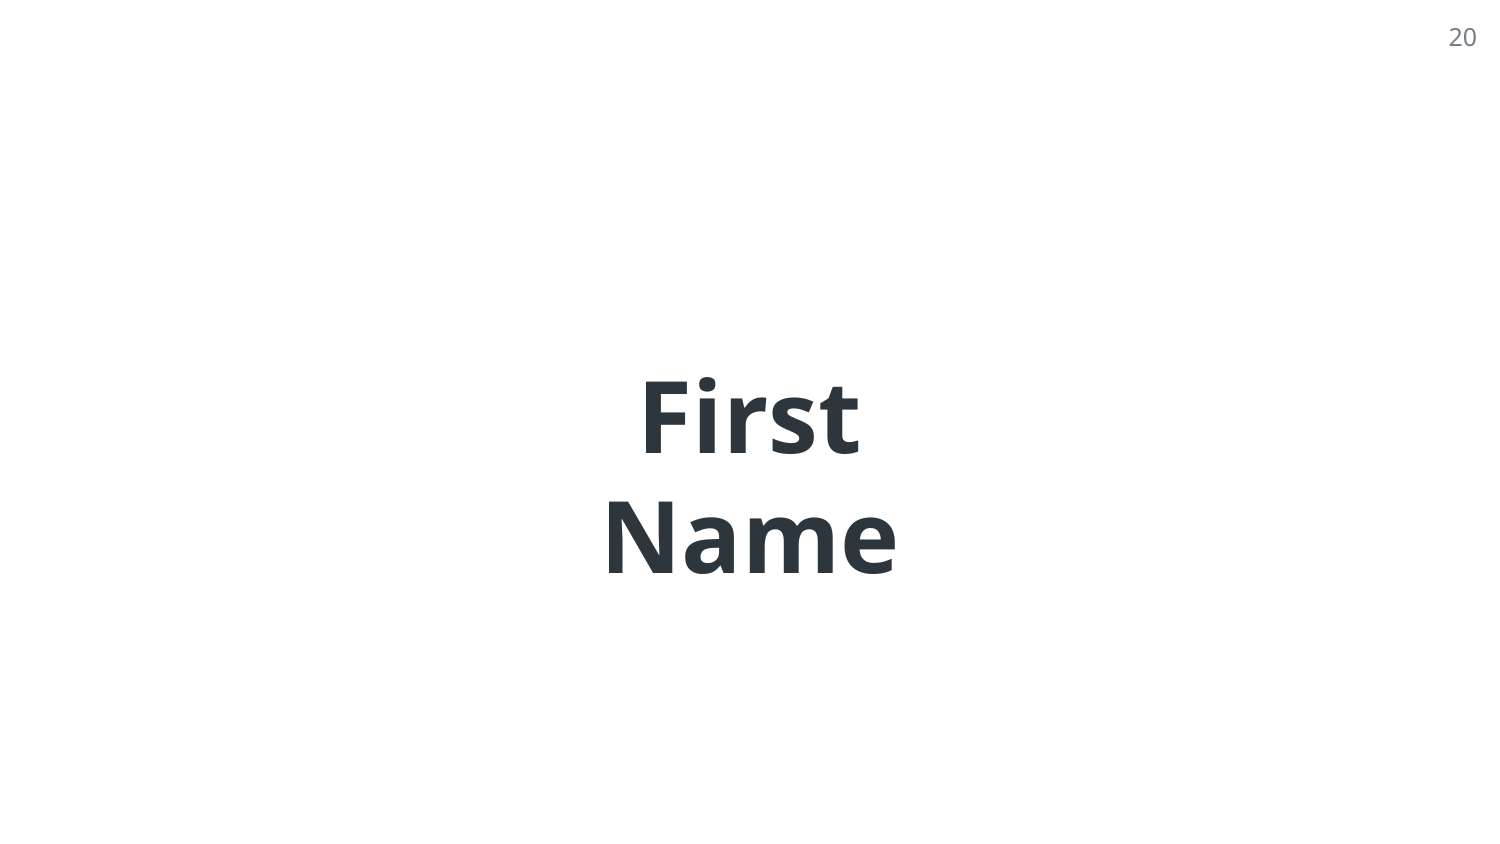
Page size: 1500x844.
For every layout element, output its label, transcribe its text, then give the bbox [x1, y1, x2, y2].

title First Name [518, 353, 982, 491]
slide_number 20 [1387, 21, 1478, 86]
